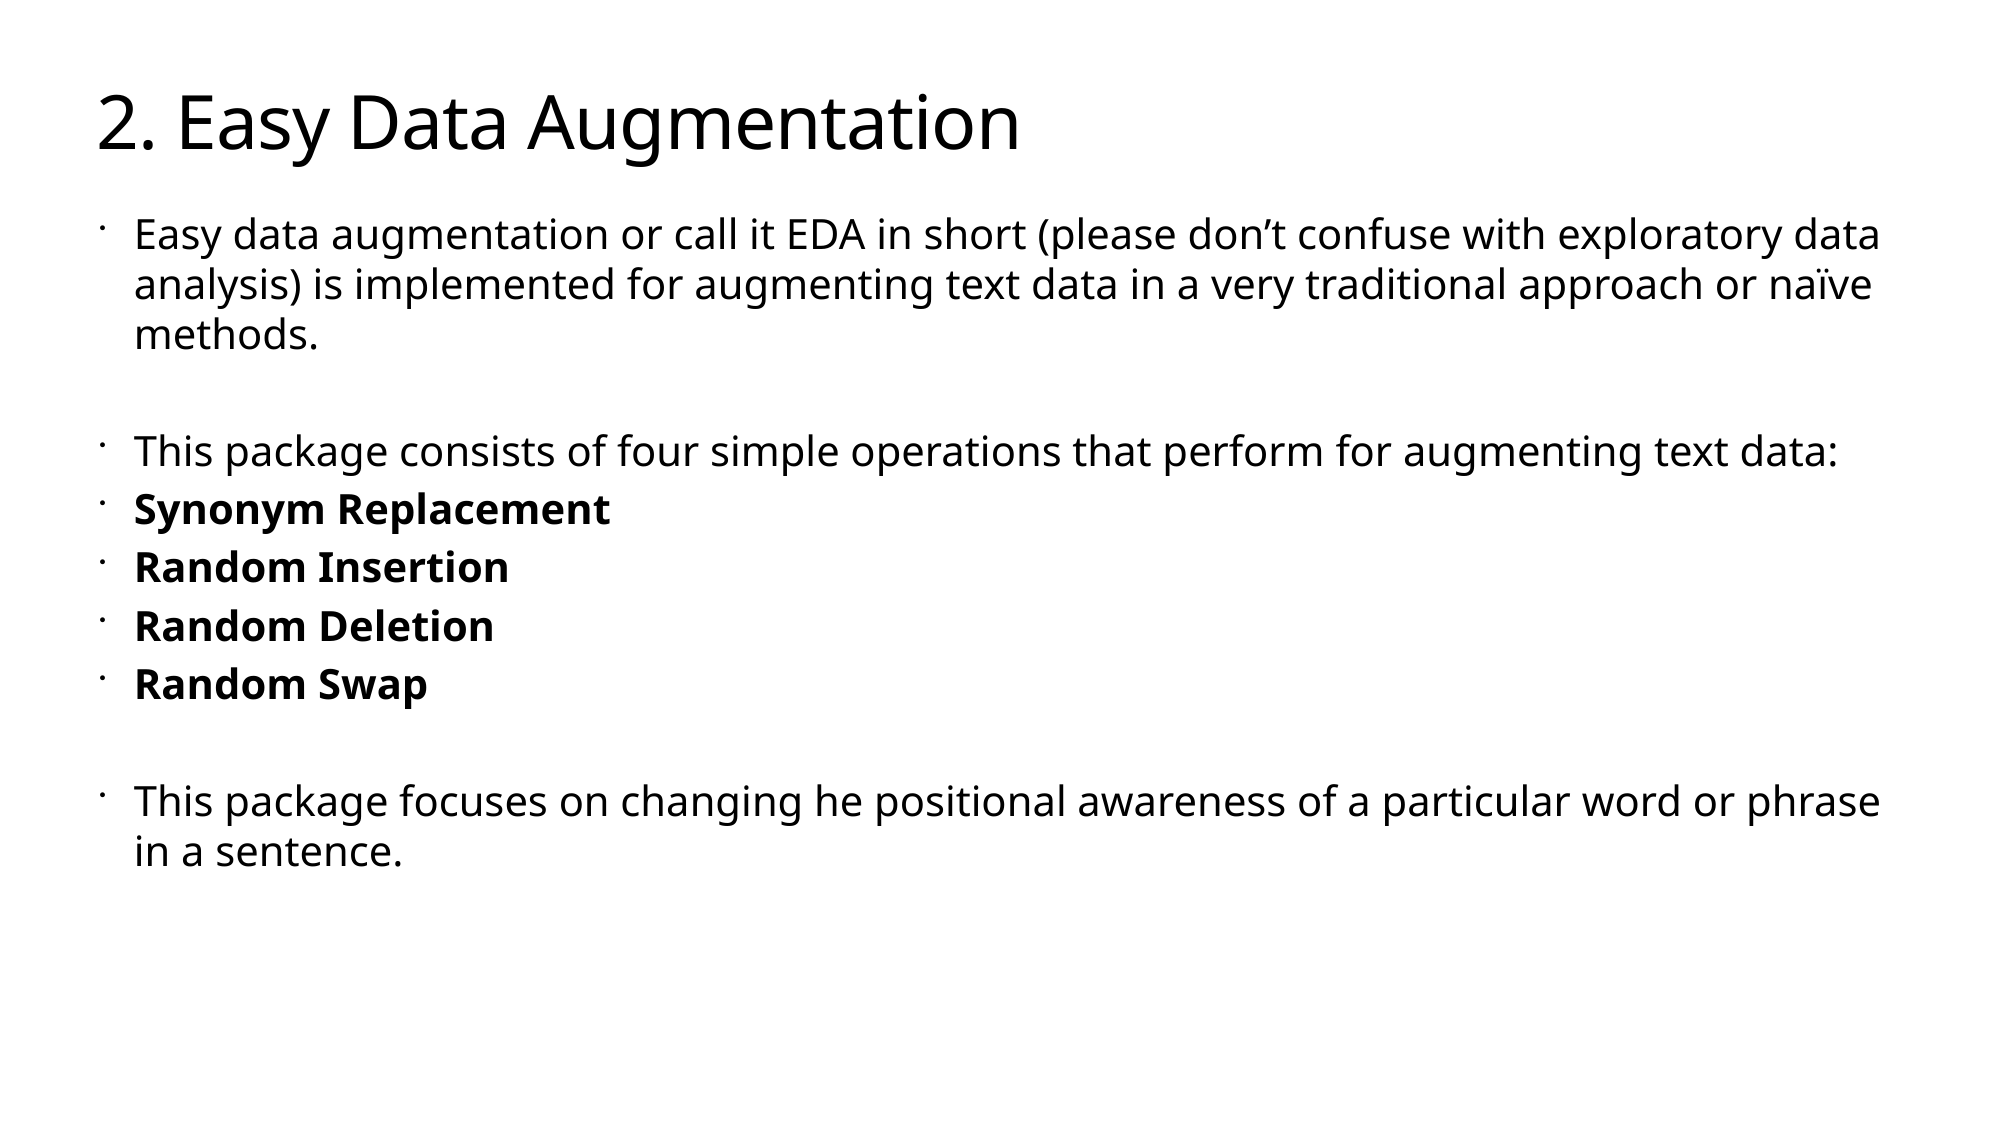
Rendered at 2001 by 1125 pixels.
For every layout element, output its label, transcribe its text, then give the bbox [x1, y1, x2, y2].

title 2. Easy Data Augmentation [96, 75, 1904, 166]
list Easy data augmentation or call it EDA in short (please don’t confuse with exploratory data analysis) is implemented for augmenting text data in a very traditional approach or naïve methods. This package consists of four simple operations that perform for augmenting text data: Synonym Replacement Random Insertion Random Deletion Random Swap This package focuses on changing he positional awareness of a particular word or phrase in a sentence. [96, 207, 1904, 844]
